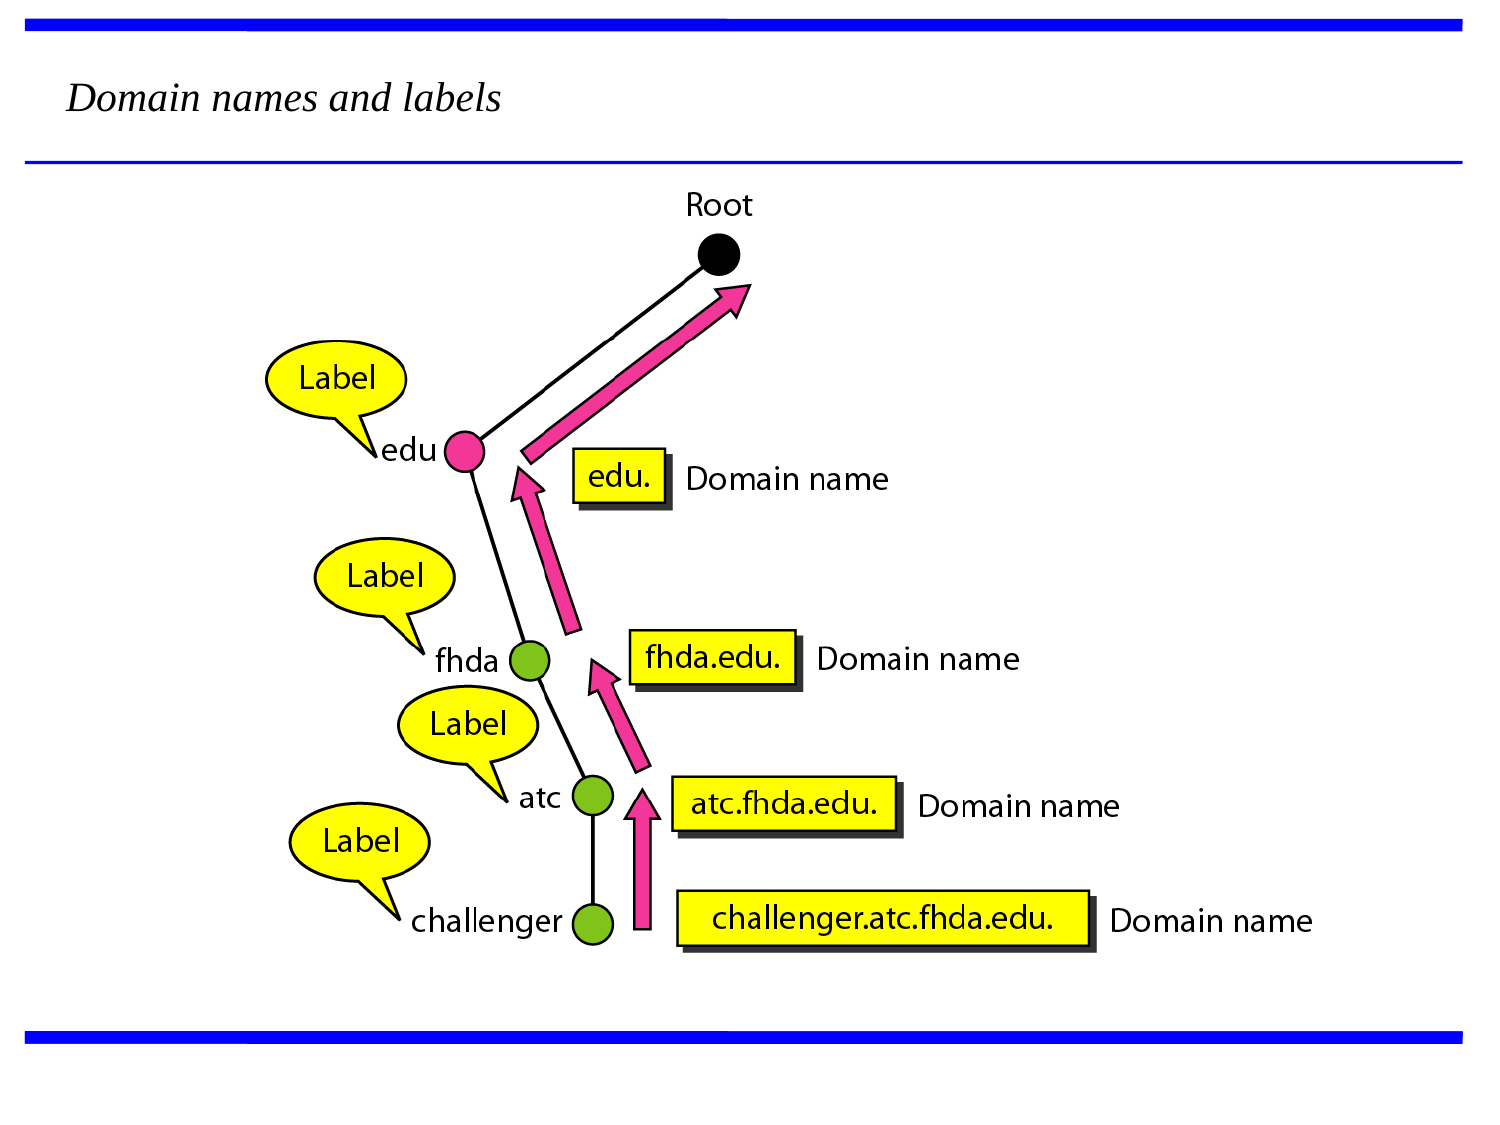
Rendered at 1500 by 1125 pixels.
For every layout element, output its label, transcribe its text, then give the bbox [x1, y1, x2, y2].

text_box Domain names and labels [51, 62, 518, 128]
picture [265, 187, 1313, 953]
